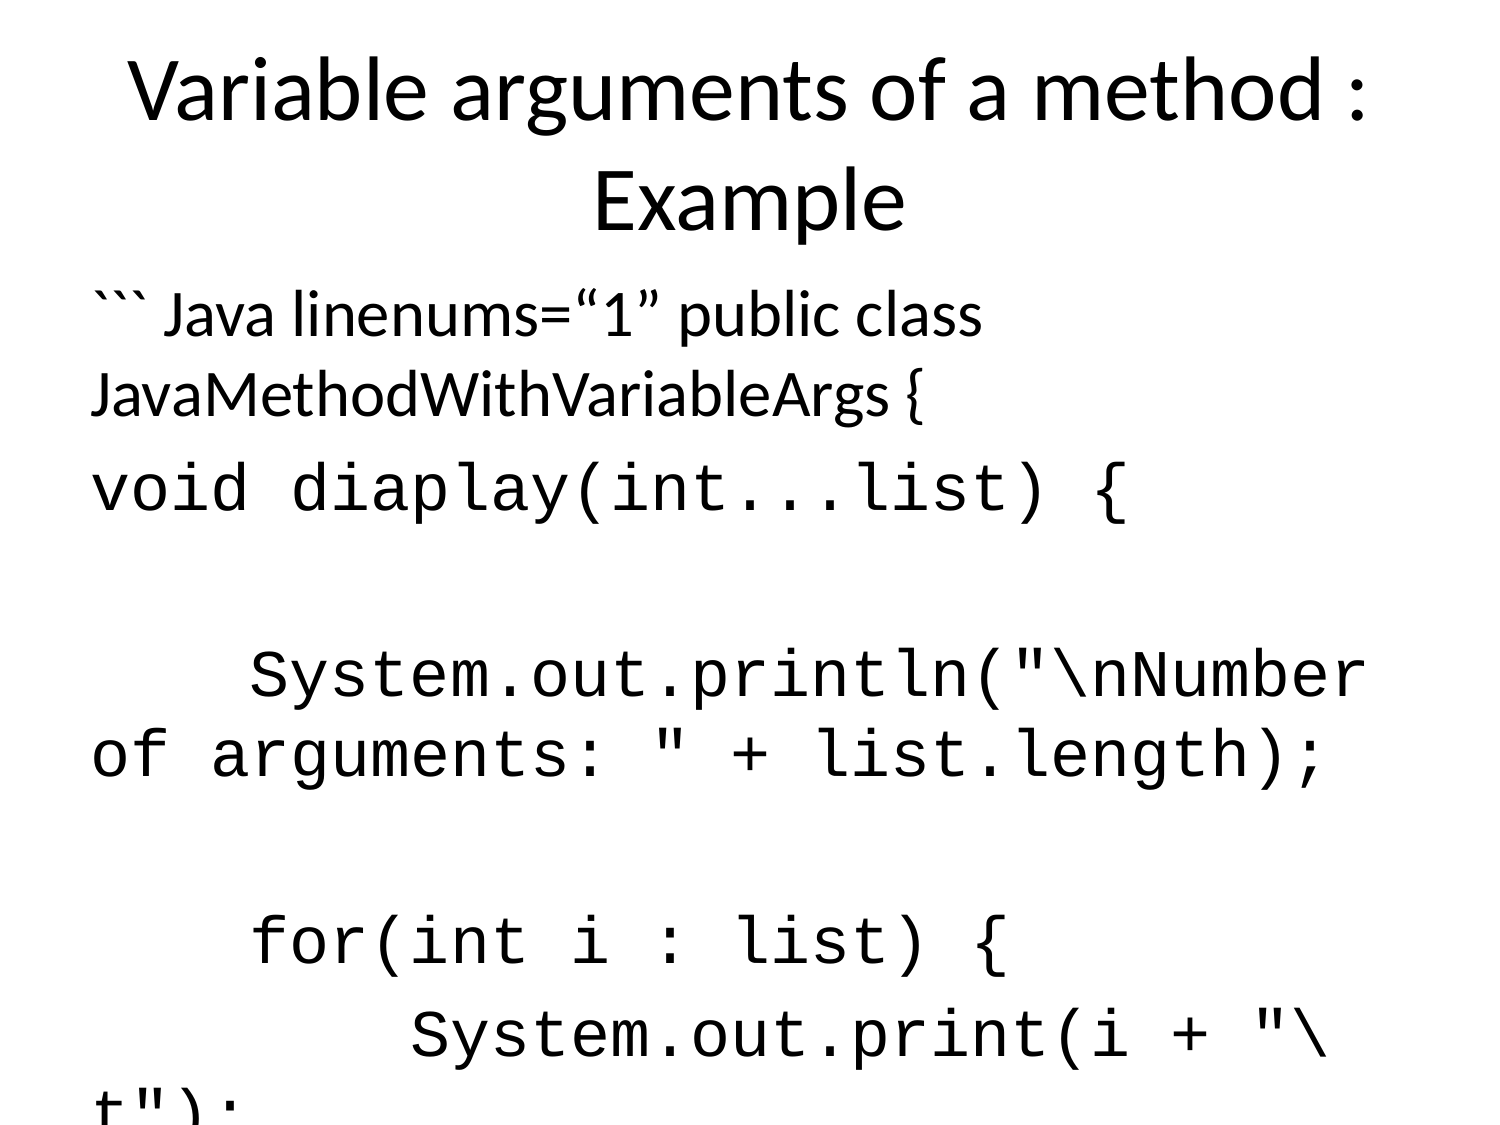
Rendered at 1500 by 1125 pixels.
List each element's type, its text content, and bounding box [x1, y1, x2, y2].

list ``` Java linenums=“1” public class JavaMethodWithVariableArgs { void diaplay(int...list) { System.out.println("\nNumber of arguments: " + list.length); for(int i : list) { System.out.print(i + "\t"); } } … --- ## Variable arguments of a method : Example ``` Java linenums="1" ... public static void main(String[] args) { JavaMethodWithVariableArgs obj = new JavaMethodWithVariableArgs(); obj.diaplay(1, 2); obj.diaplay(10, 20, 30, 40, 50); } } [75, 262, 1425, 1005]
title Variable arguments of a method : Example [75, 45, 1425, 233]
